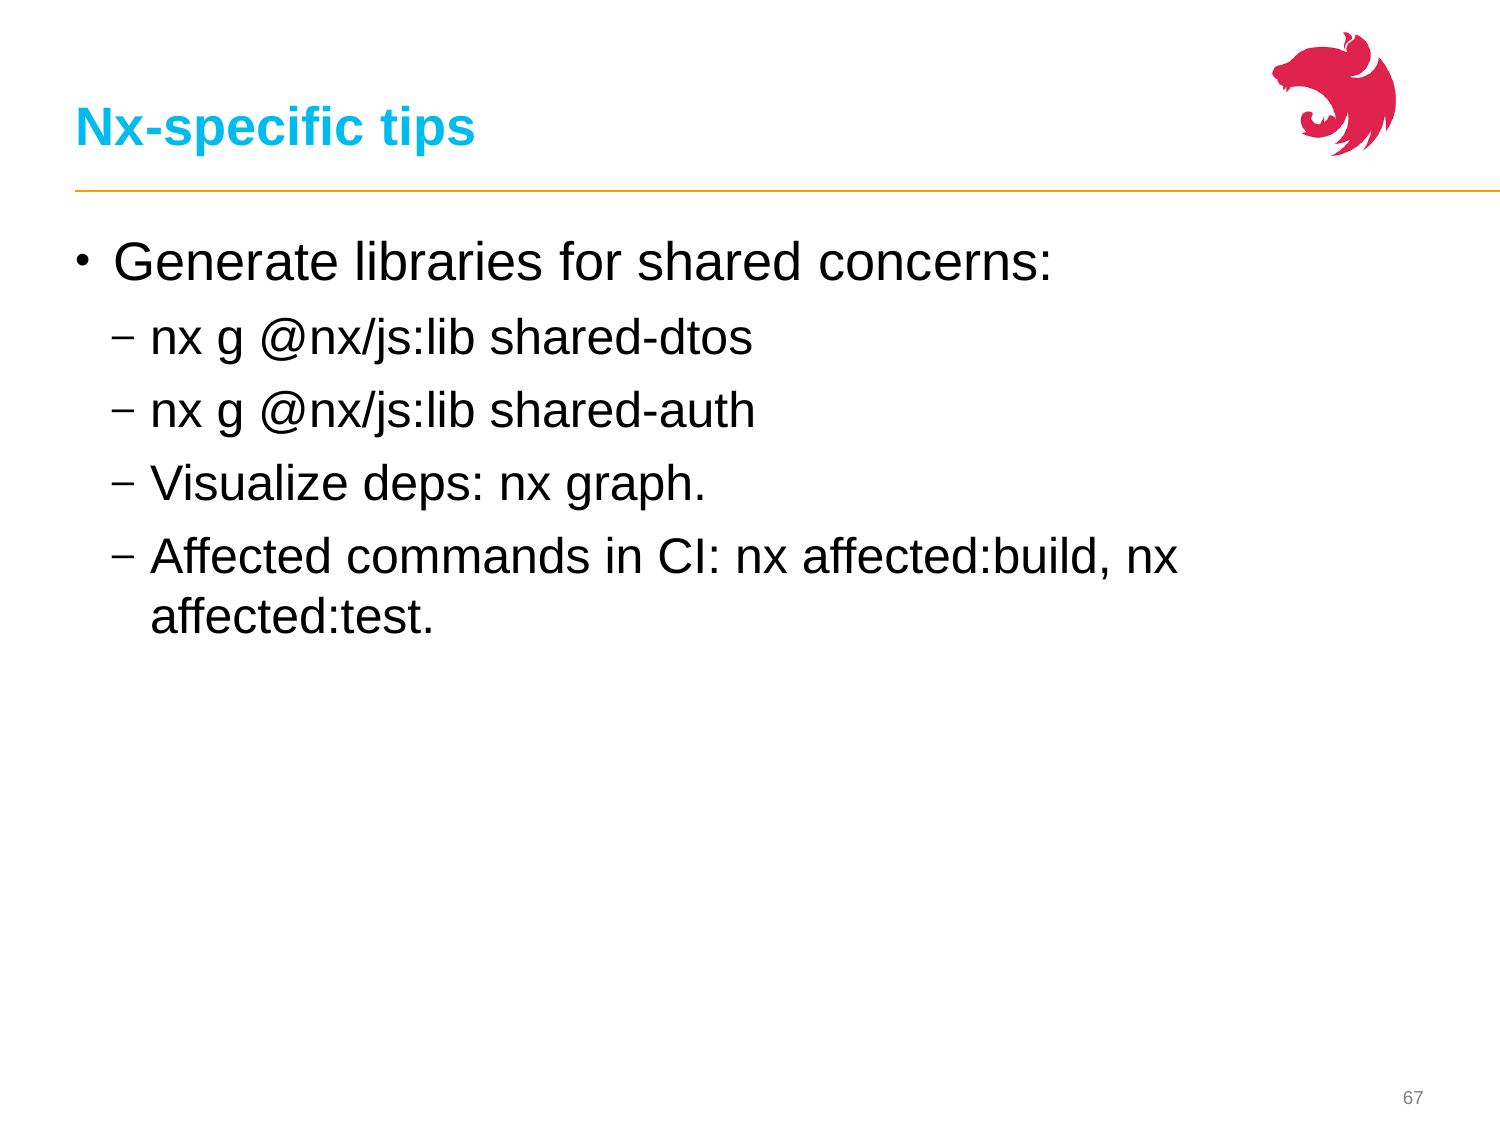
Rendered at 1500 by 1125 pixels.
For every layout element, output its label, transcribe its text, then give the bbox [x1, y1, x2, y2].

list Generate libraries for shared concerns: nx g @nx/js:lib shared-dtos nx g @nx/js:lib shared-auth Visualize deps: nx graph. Affected commands in CI: nx affected:build, nx affected:test. [75, 226, 1425, 1053]
title Nx-specific tips [75, 27, 1422, 157]
